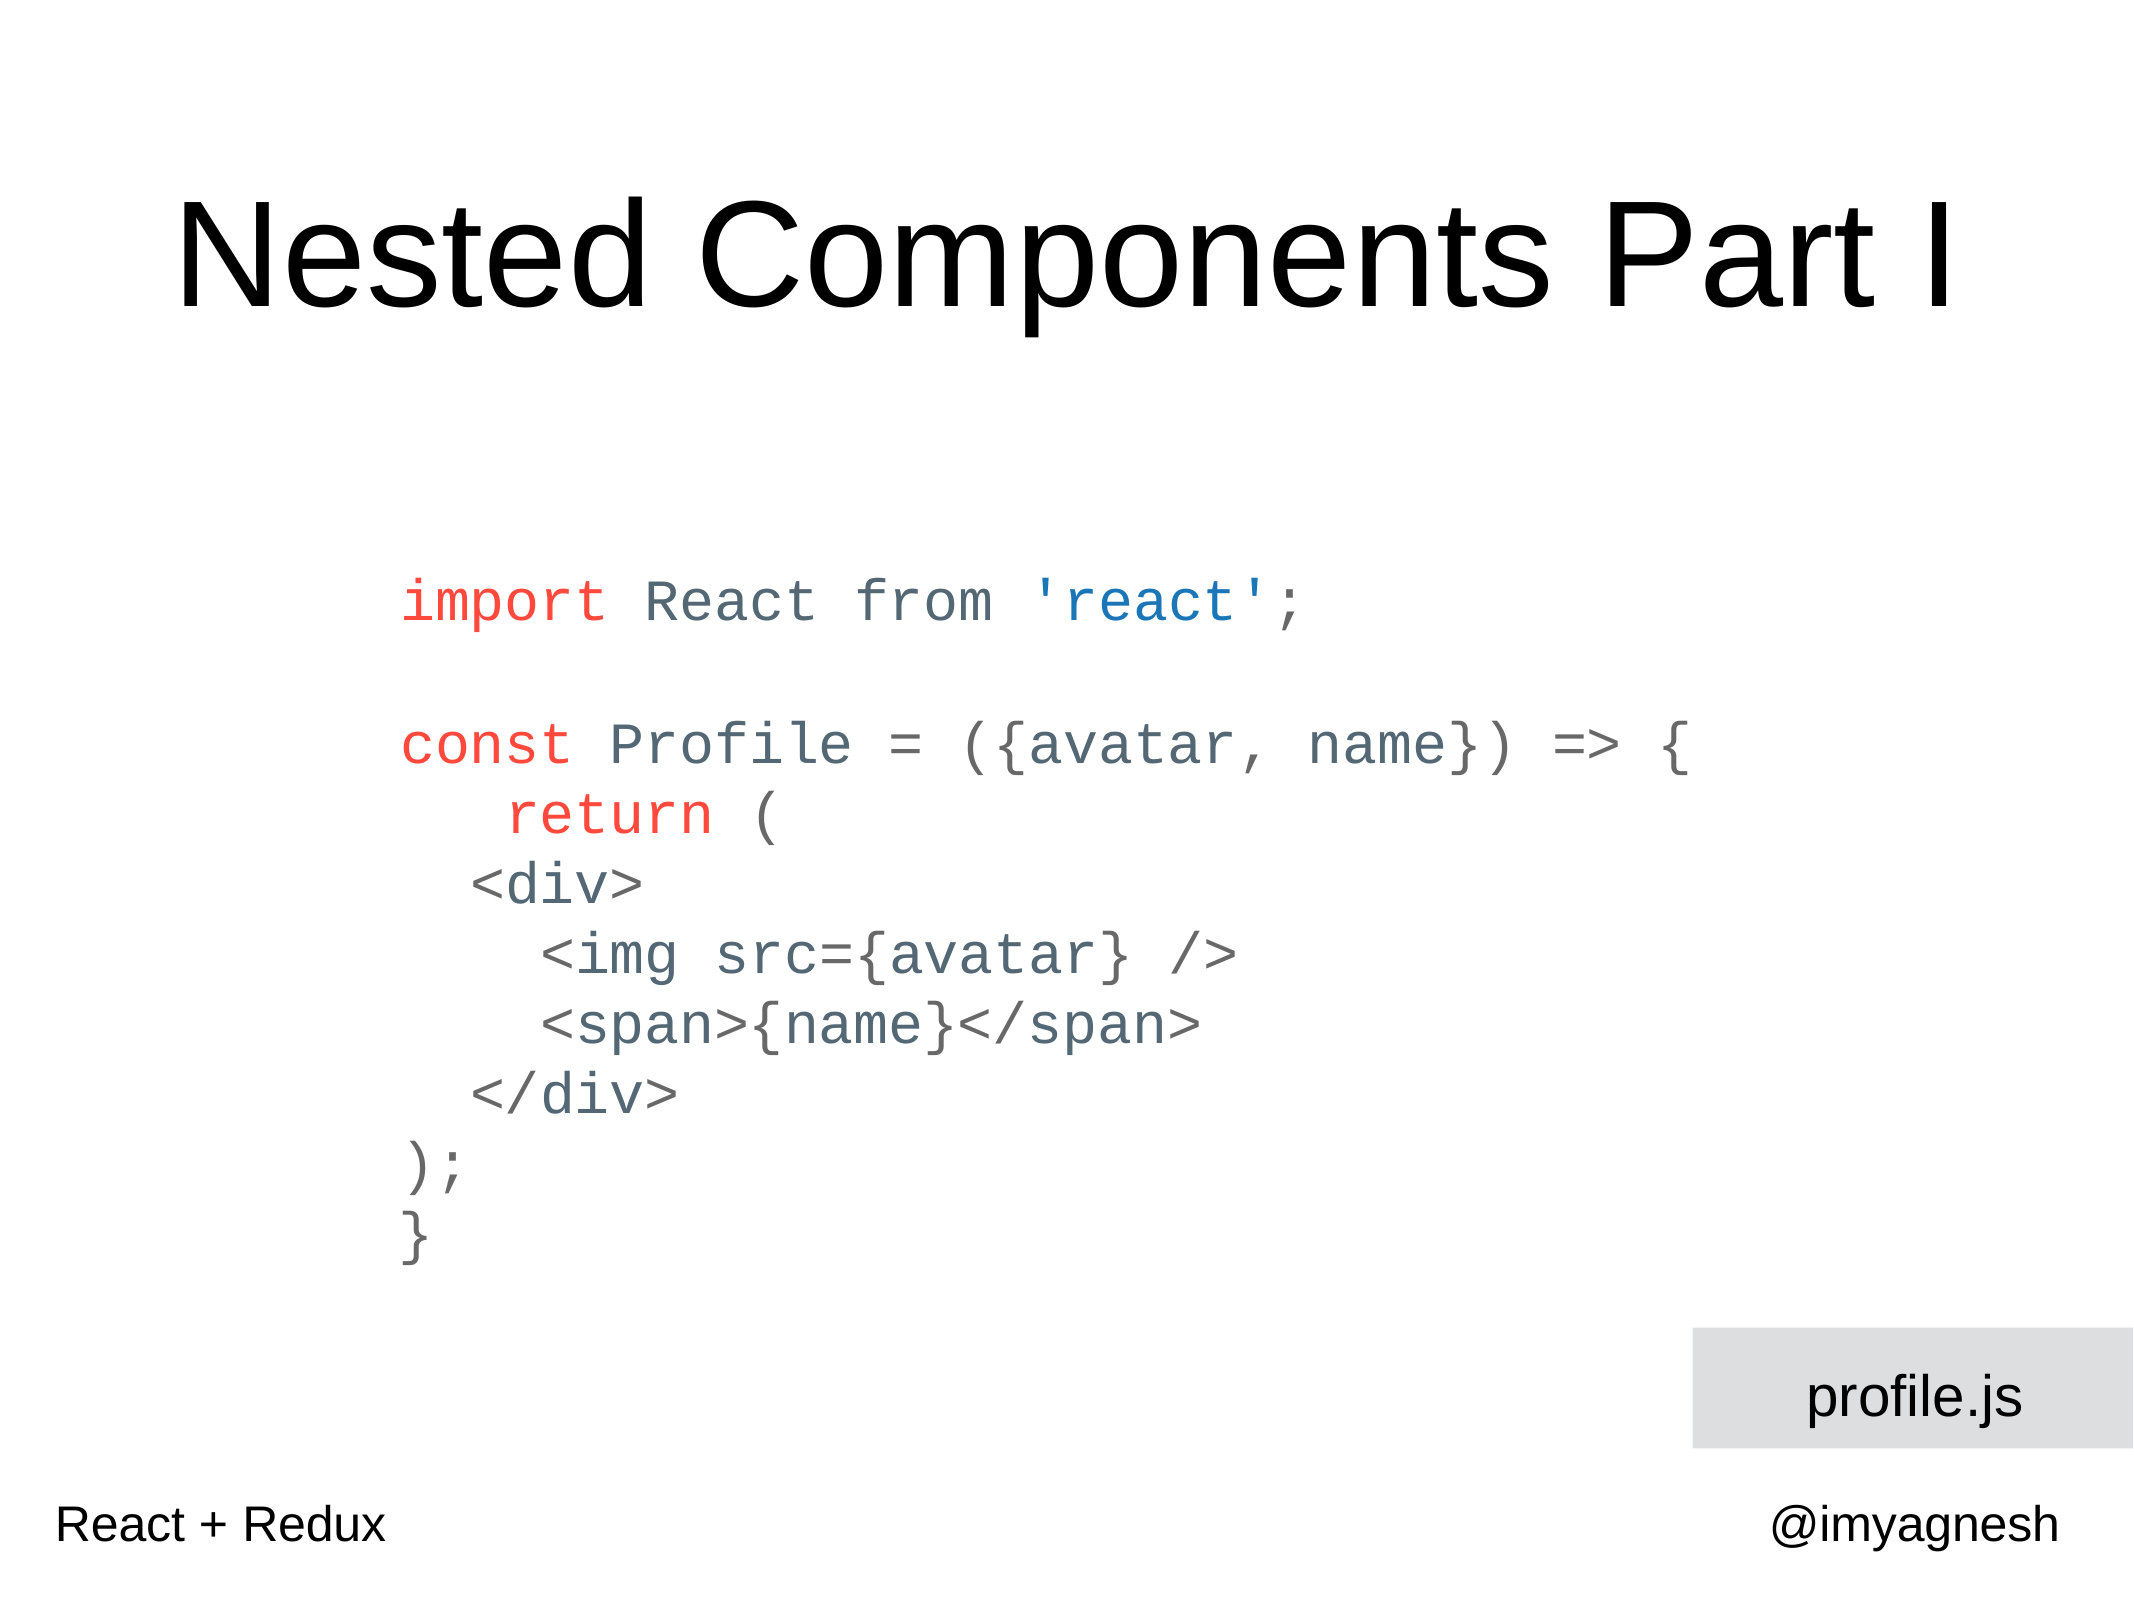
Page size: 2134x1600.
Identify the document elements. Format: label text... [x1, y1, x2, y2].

text_box import React from 'react'; const Profile = ({avatar, name}) => { return ( <div> <img src={avatar} /> <span>{name}</span> </div> ); } profile.js [398, 559, 2025, 1429]
slide_number @imyagnesh [1766, 1493, 2078, 1600]
title Nested Components Part I [170, 152, 1963, 423]
text_box [1692, 1327, 2134, 1449]
footer React + Redux [53, 1493, 389, 1600]
